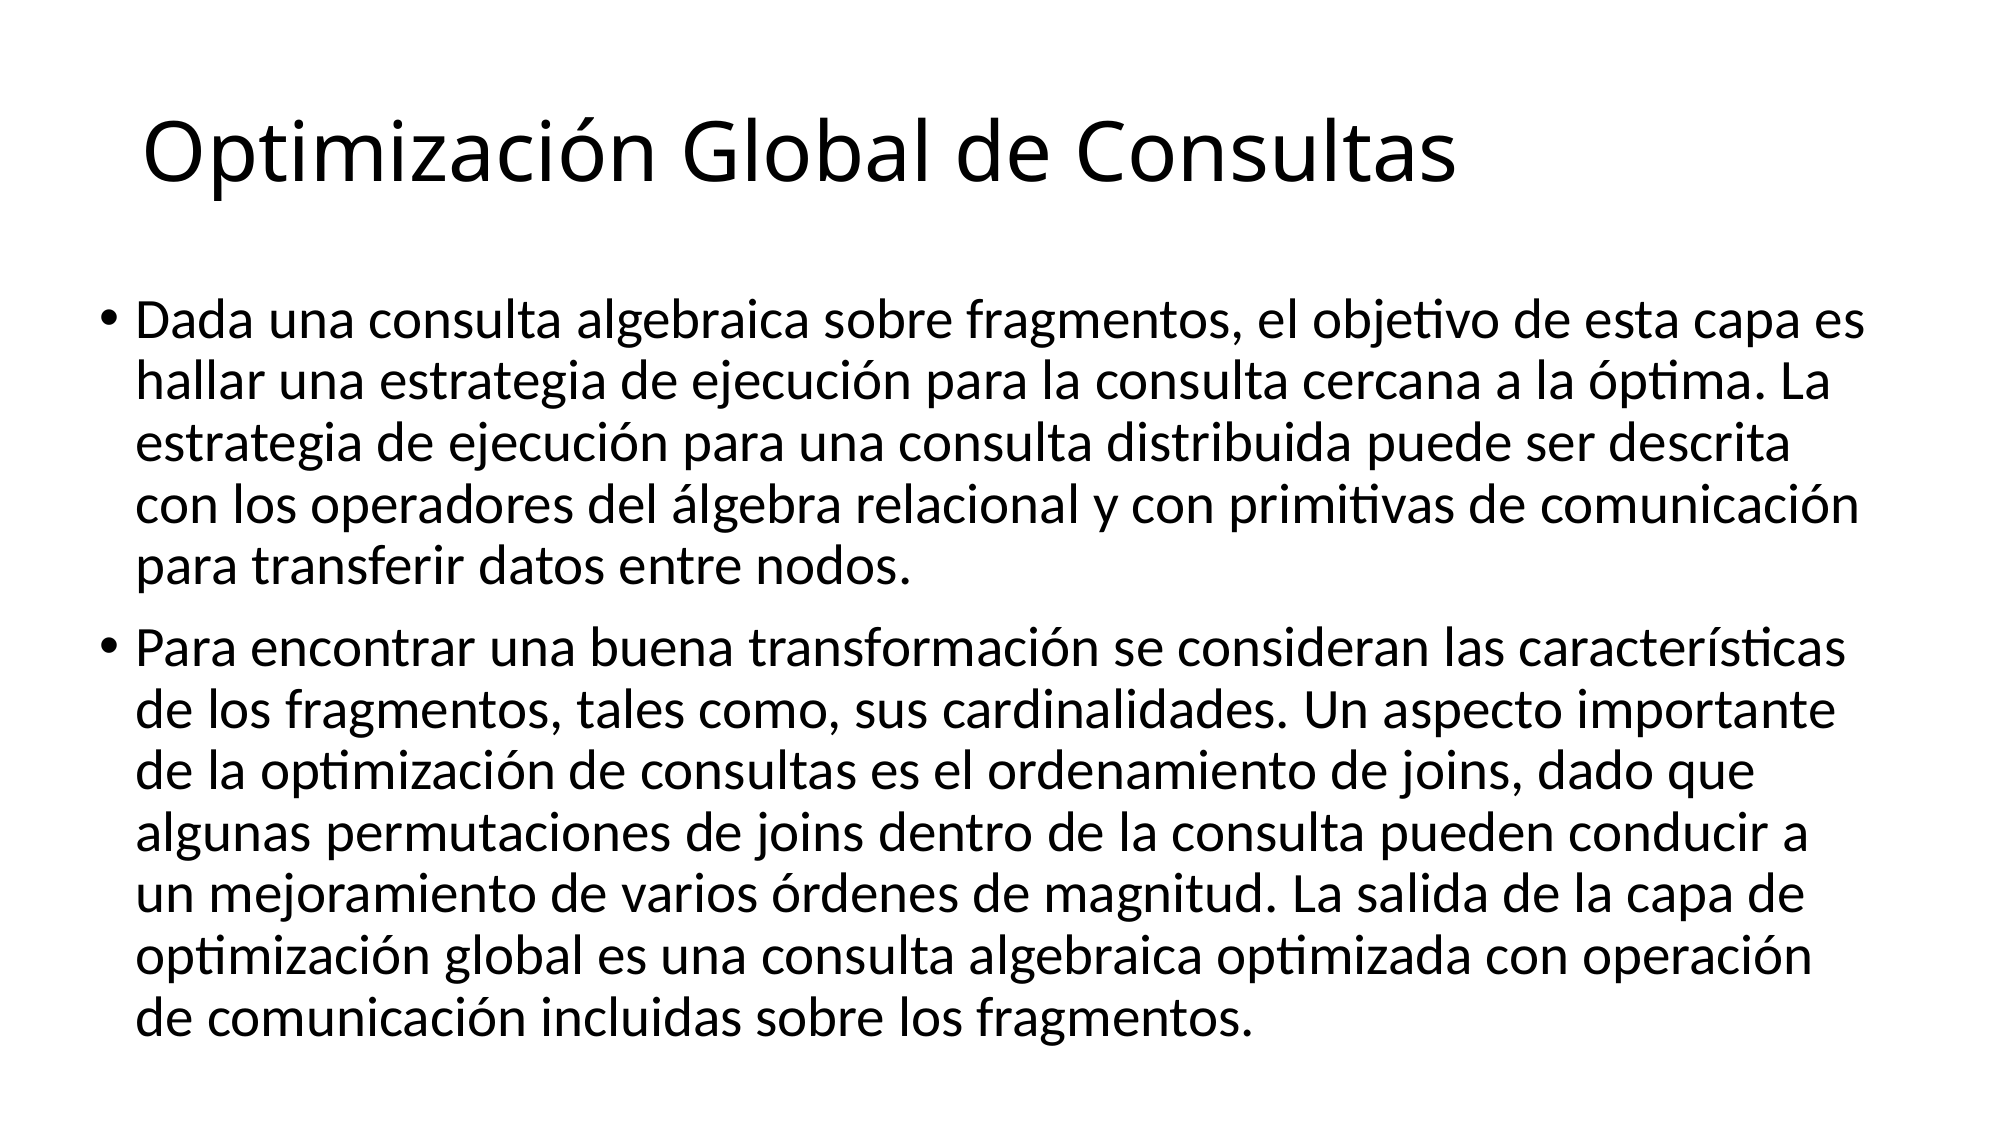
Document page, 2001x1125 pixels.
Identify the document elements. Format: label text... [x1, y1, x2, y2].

text_box Optimización Global de Consultas [126, 101, 1852, 208]
text_box Dada una consulta algebraica sobre fragmentos, el objetivo de esta capa es hallar una estrategia de ejecución para la consulta cercana a la óptima. La estrategia de ejecución para una consulta distribuida puede ser descrita con los operadores del álgebra relacional y con primitivas de comunicación para transferir datos entre nodos. Para encontrar una buena transformación se consideran las características de los fragmentos, tales como, sus cardinalidades. Un aspecto importante de la optimización de consultas es el ordenamiento de joins, dado que algunas permutaciones de joins dentro de la consulta pueden conducir a un mejoramiento de varios órdenes de magnitud. La salida de la capa de optimización global es una consulta algebraica optimizada con operación de comunicación incluidas sobre los fragmentos. [84, 281, 1895, 1107]
